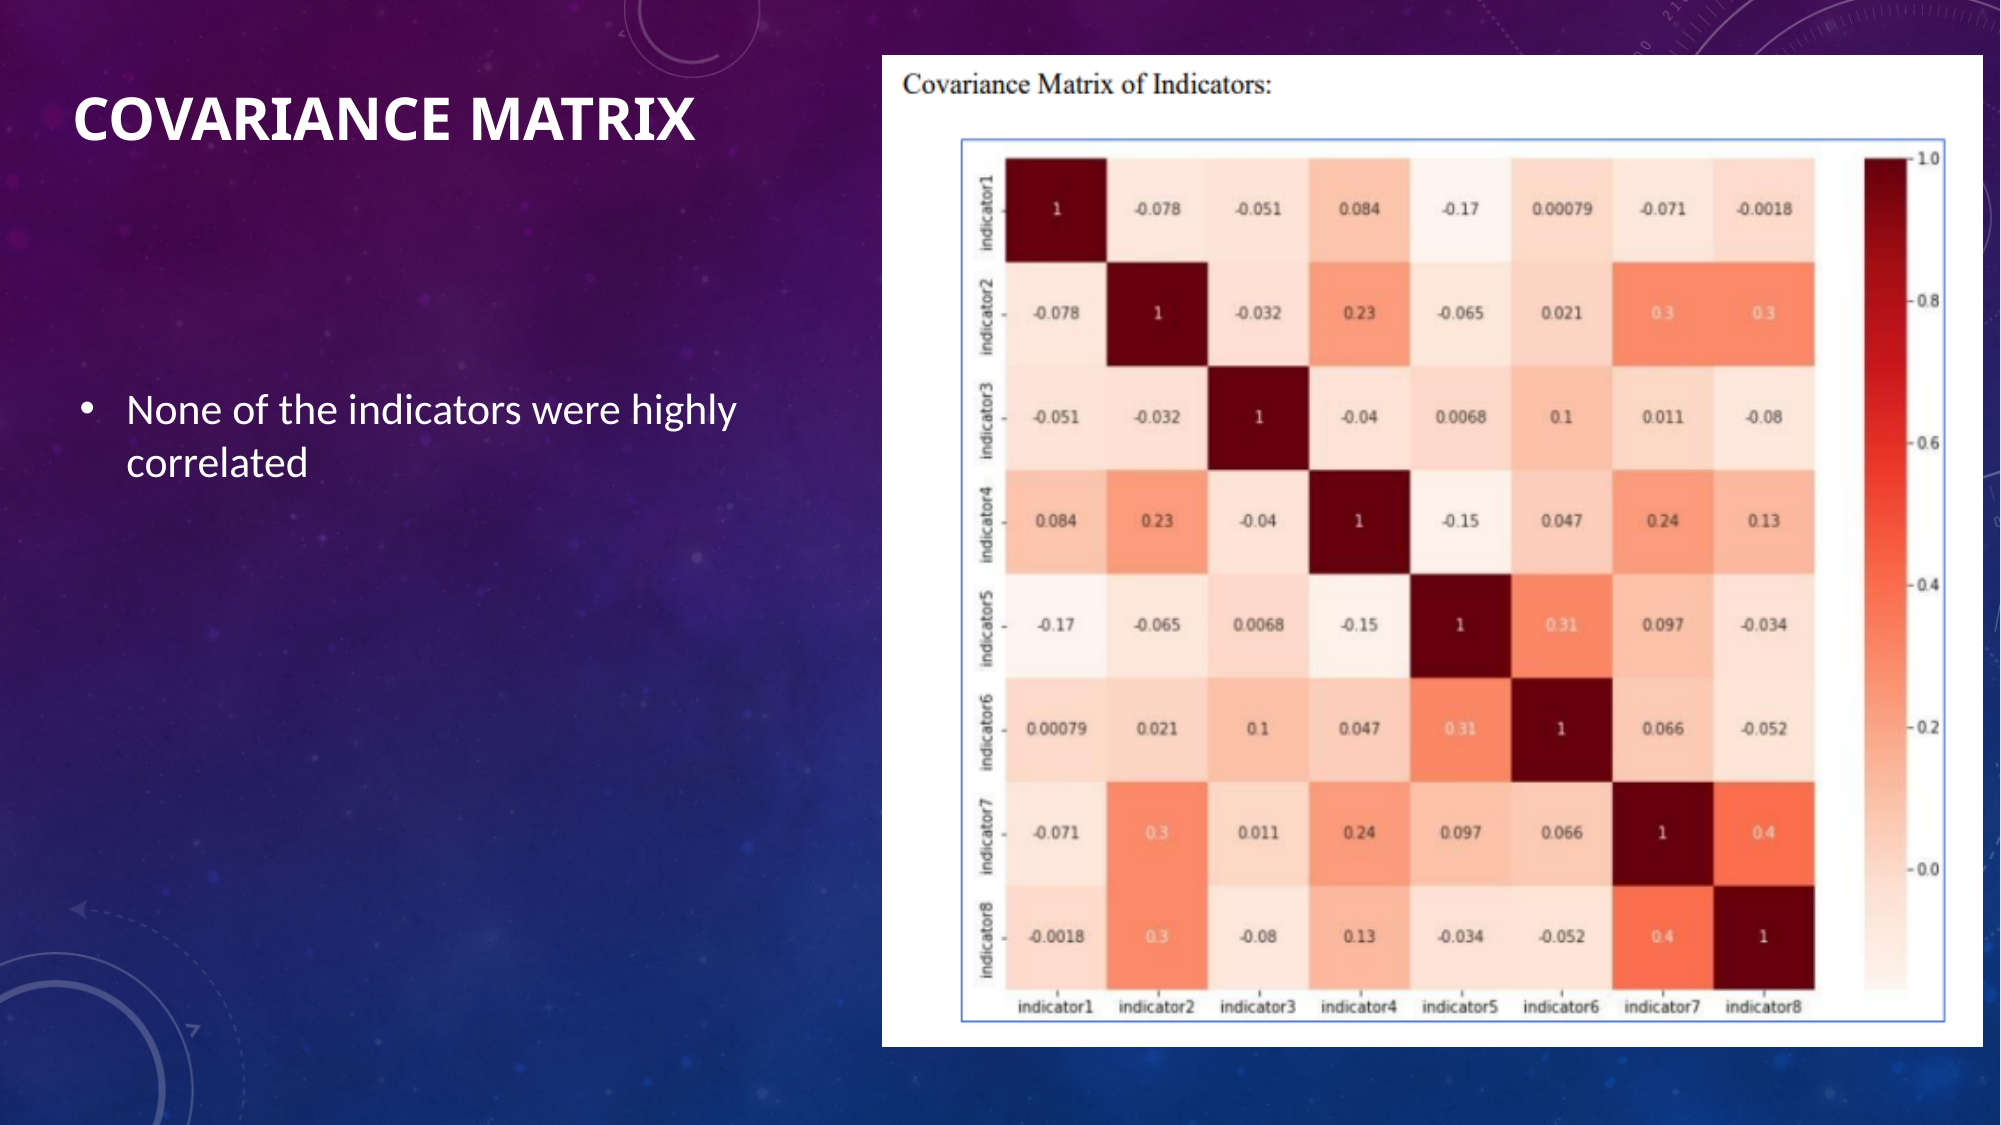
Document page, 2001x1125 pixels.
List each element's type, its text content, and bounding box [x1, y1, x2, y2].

title Covariance matrix [57, 41, 719, 195]
list None of the indicators were highly correlated [64, 241, 805, 772]
picture [0, 0, 2001, 1125]
